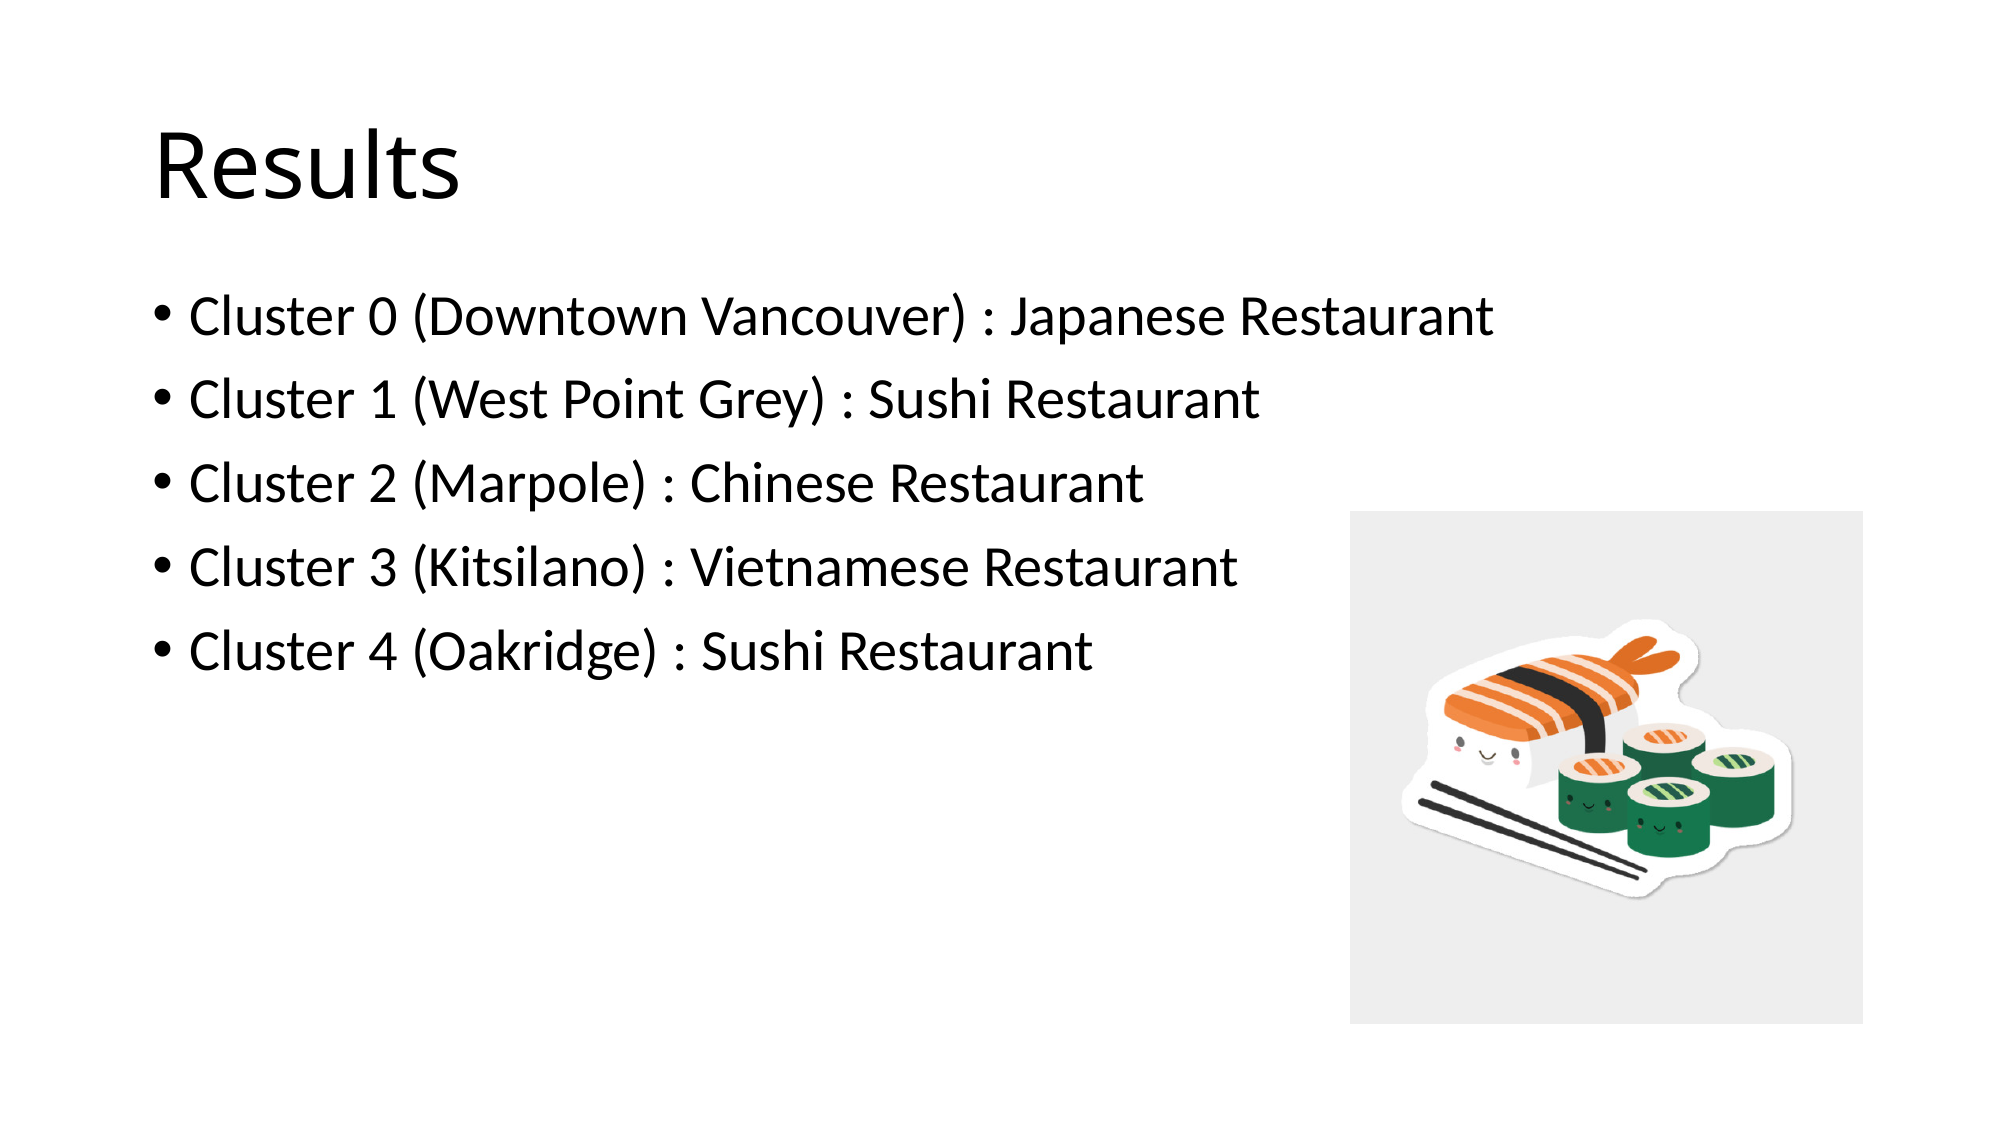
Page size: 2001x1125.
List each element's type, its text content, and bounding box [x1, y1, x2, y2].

picture [1349, 511, 1863, 1024]
list Cluster 0 (Downtown Vancouver) : Japanese Restaurant Cluster 1 (West Point Grey) : Sushi Restaurant Cluster 2 (Marpole) : Chinese Restaurant Cluster 3 (Kitsilano) : Vietnamese Restaurant Cluster 4 (Oakridge) : Sushi Restaurant [137, 277, 1863, 992]
title Results [137, 59, 1863, 277]
